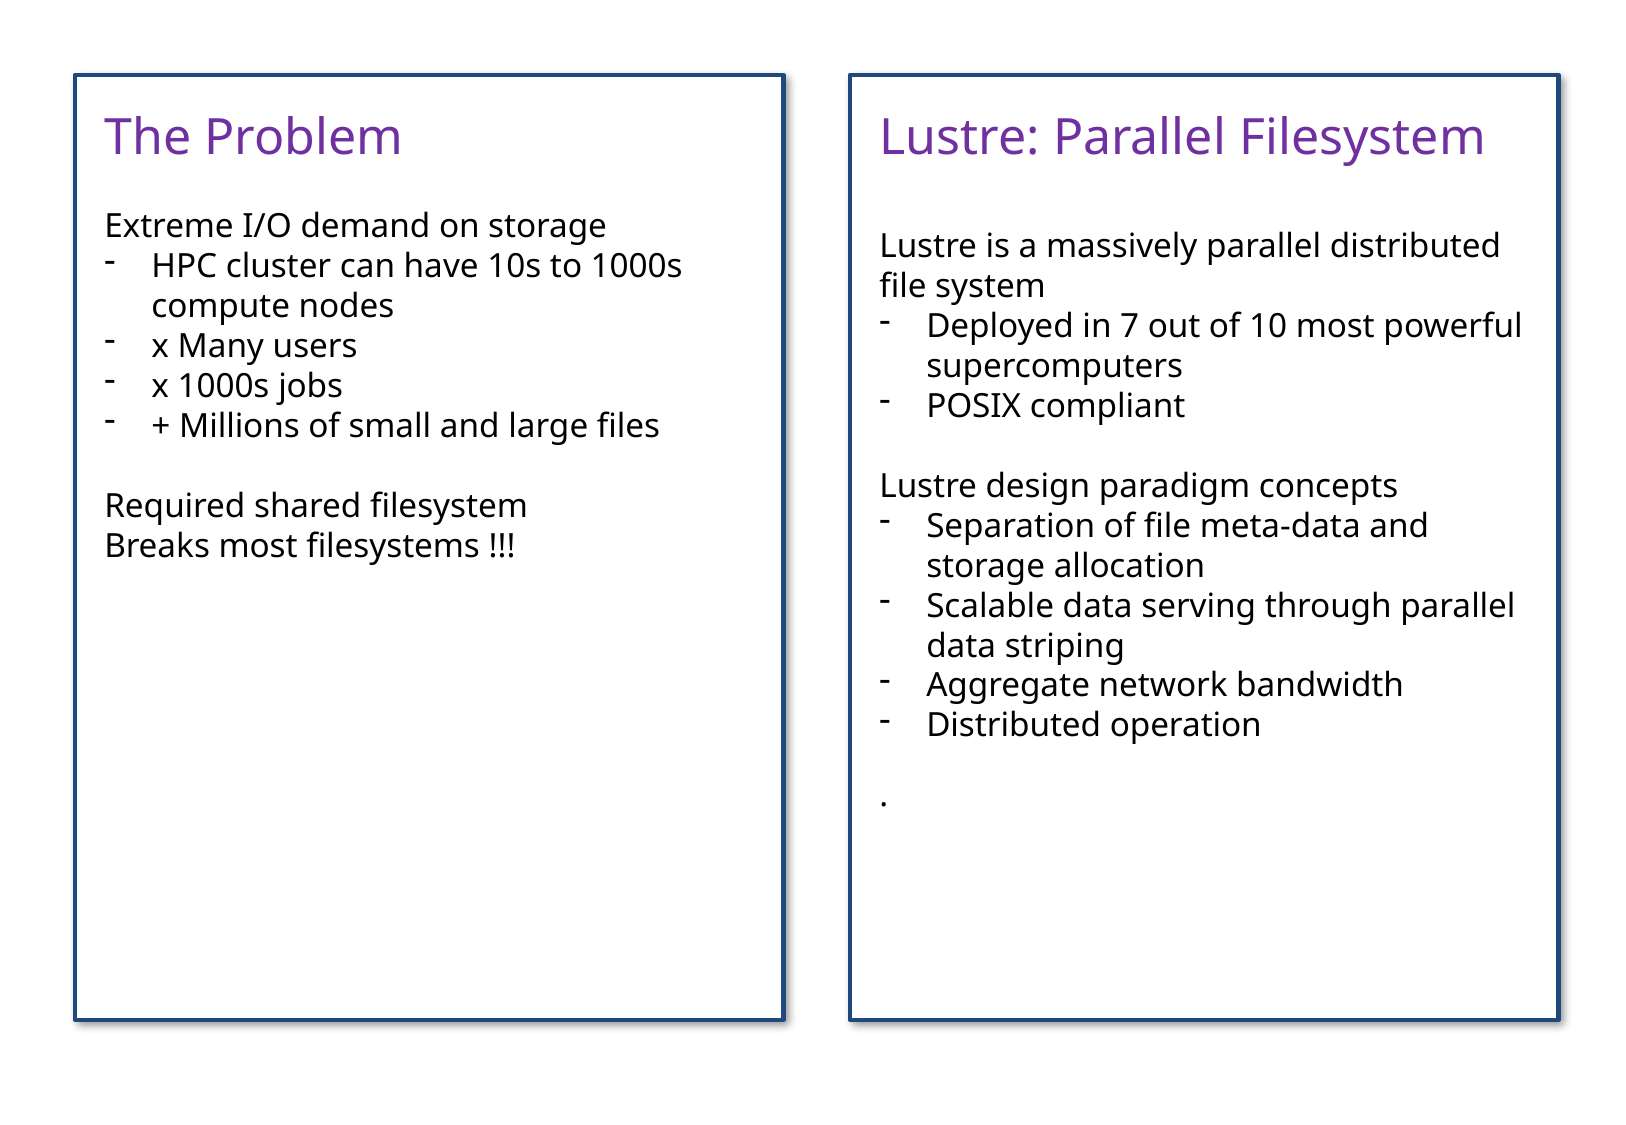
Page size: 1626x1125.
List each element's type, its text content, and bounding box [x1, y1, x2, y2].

text_box The Problem Extreme I/O demand on storage HPC cluster can have 10s to 1000s compute nodes x Many users x 1000s jobs + Millions of small and large files Required shared filesystem Breaks most filesystems !!! [73, 73, 786, 1022]
text_box Lustre: Parallel Filesystem Lustre is a massively parallel distributed file system Deployed in 7 out of 10 most powerful supercomputers POSIX compliant Lustre design paradigm concepts Separation of file meta-data and storage allocation Scalable data serving through parallel data striping Aggregate network bandwidth Distributed operation · [848, 73, 1561, 1022]
